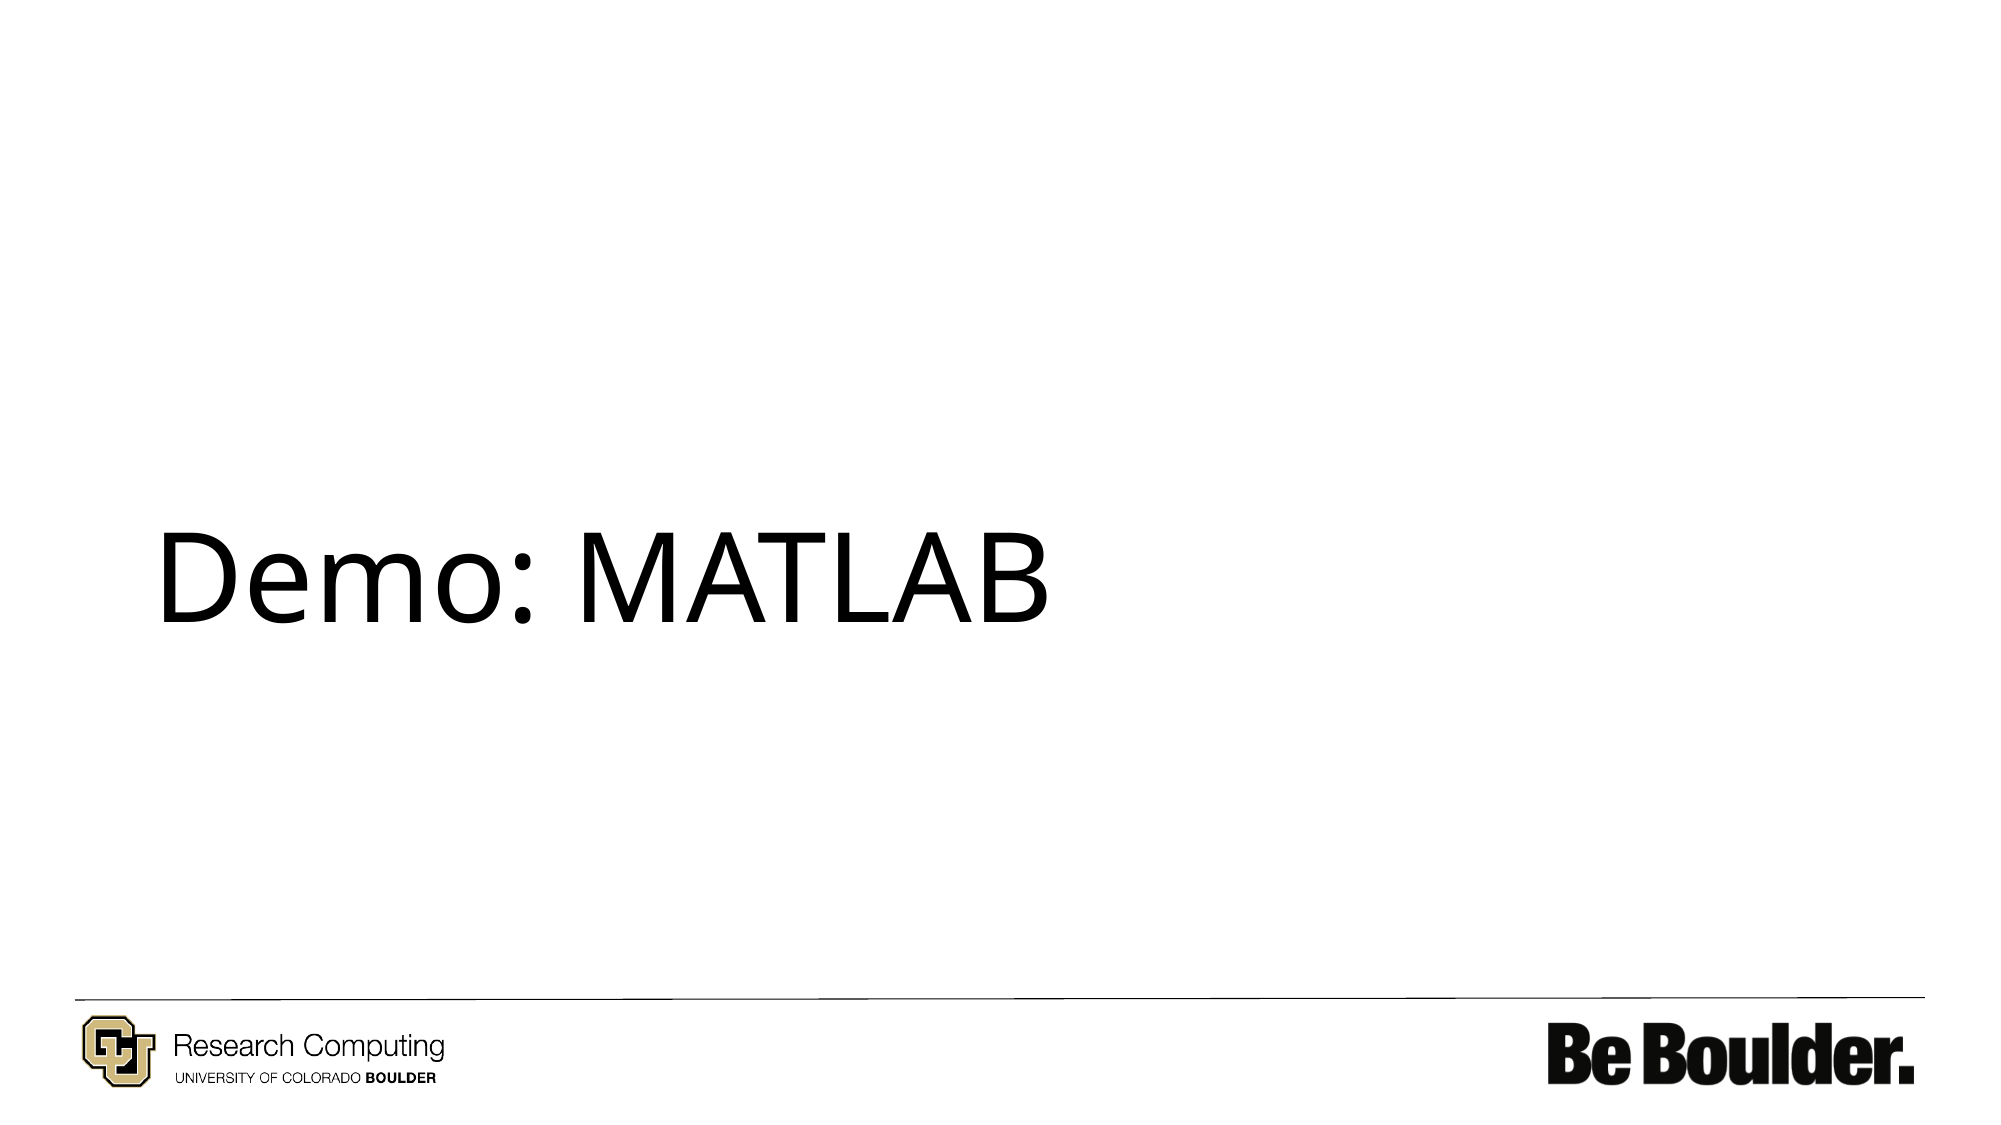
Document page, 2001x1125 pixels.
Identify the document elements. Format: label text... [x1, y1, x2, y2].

picture [81, 1015, 444, 1088]
title Demo: MATLAB [137, 468, 1863, 657]
picture [1524, 1015, 1938, 1088]
